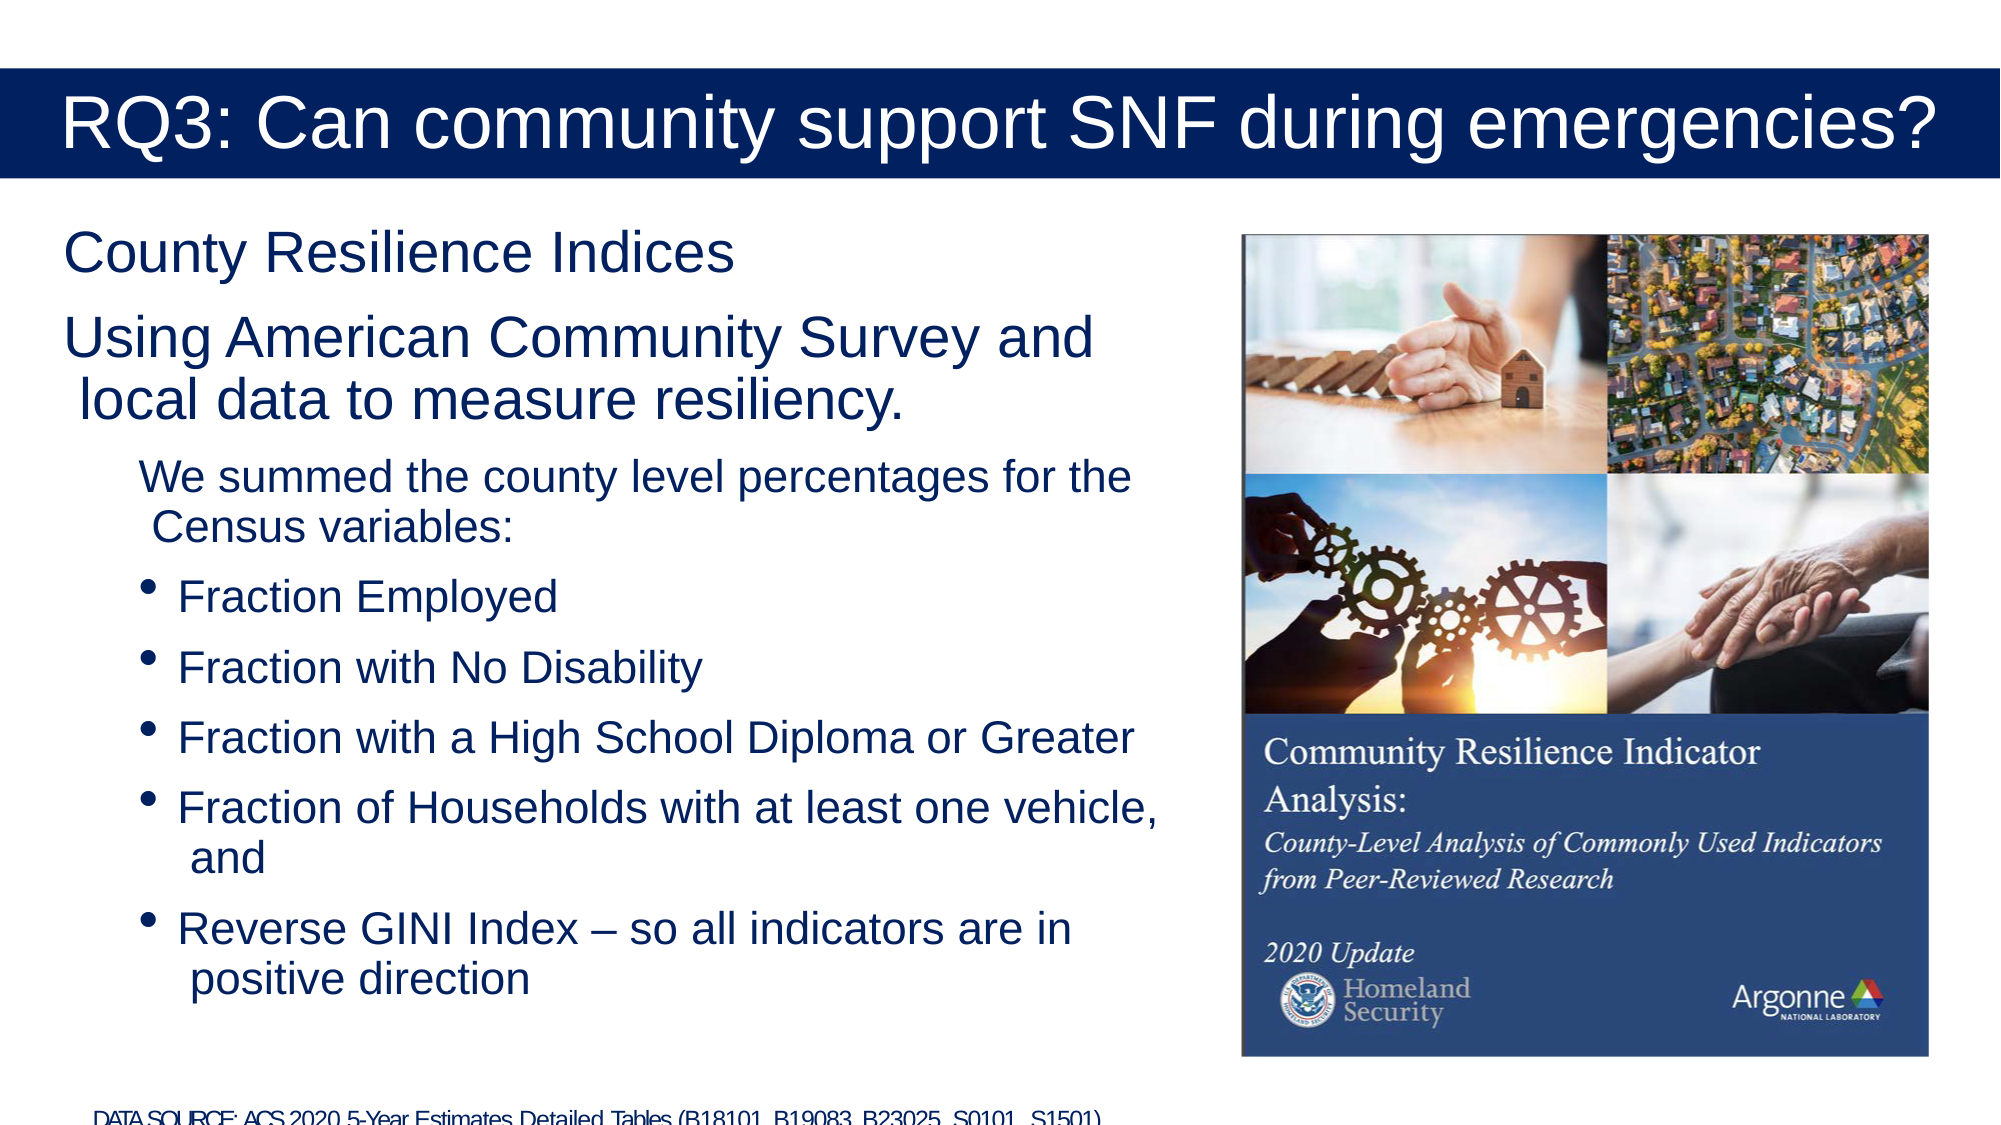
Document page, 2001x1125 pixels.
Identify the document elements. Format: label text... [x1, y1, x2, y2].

text_box [1241, 234, 1929, 1057]
text_box [0, 68, 2000, 179]
title RQ3: Can community support SNF during emergencies? [58, 71, 1942, 262]
text_box County Resilience Indices Using American Community Survey and local data to measure resiliency. We summed the county level percentages for the Census variables: Fraction Employed Fraction with No Disability Fraction with a High School Diploma or Greater Fraction of Households with at least one vehicle, and Reverse GINI Index – so all indicators are in positive direction [61, 199, 1164, 1004]
text_box DATA SOURCE: ACS 2020 5-Year Estimates Detailed Tables (B18101, B19083, B23025, S0101, S1501) [90, 1101, 1103, 1125]
